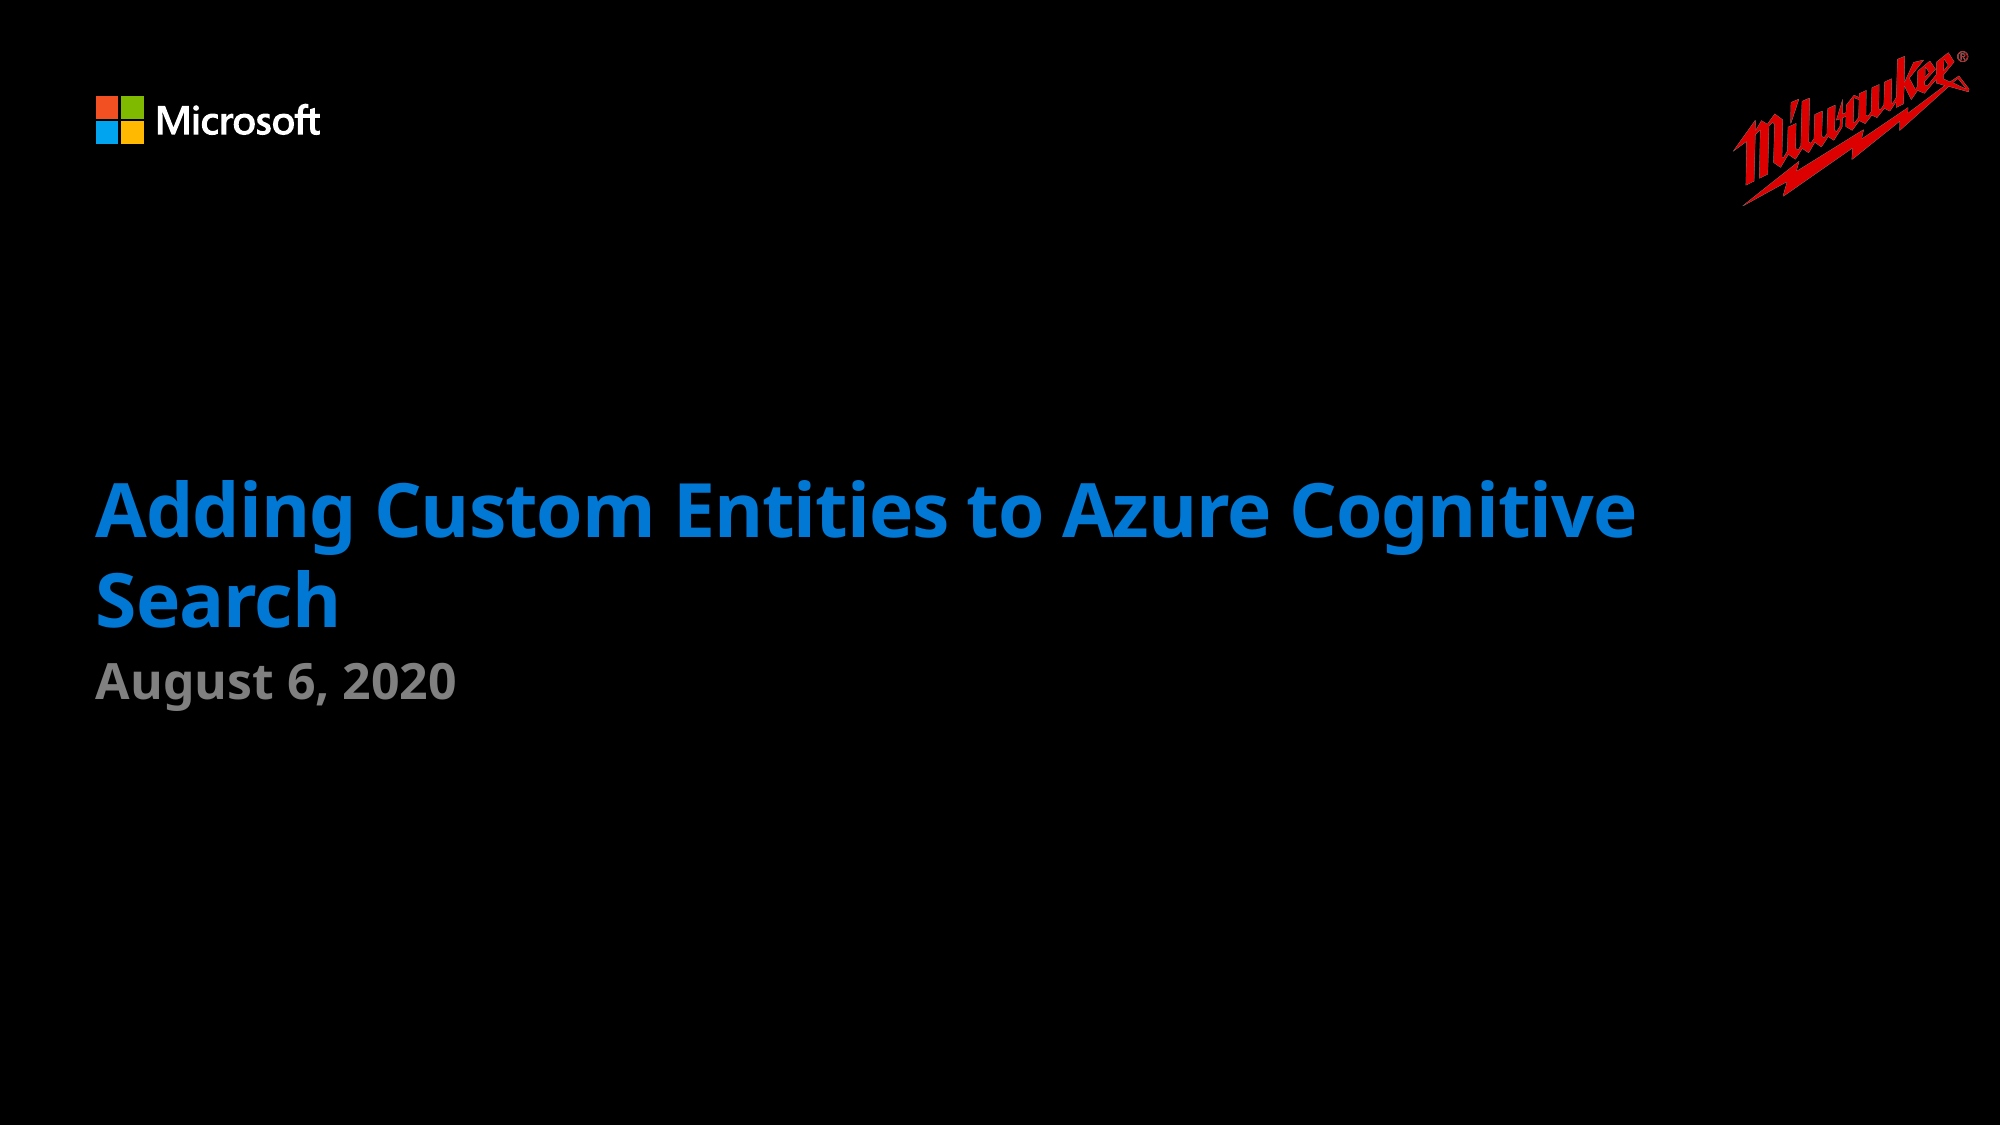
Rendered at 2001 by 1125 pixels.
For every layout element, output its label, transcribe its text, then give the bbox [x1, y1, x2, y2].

picture [1730, 48, 1972, 217]
title Adding Custom Entities to Azure Cognitive Search [95, 551, 1877, 643]
list August 6, 2020 [95, 650, 1596, 711]
